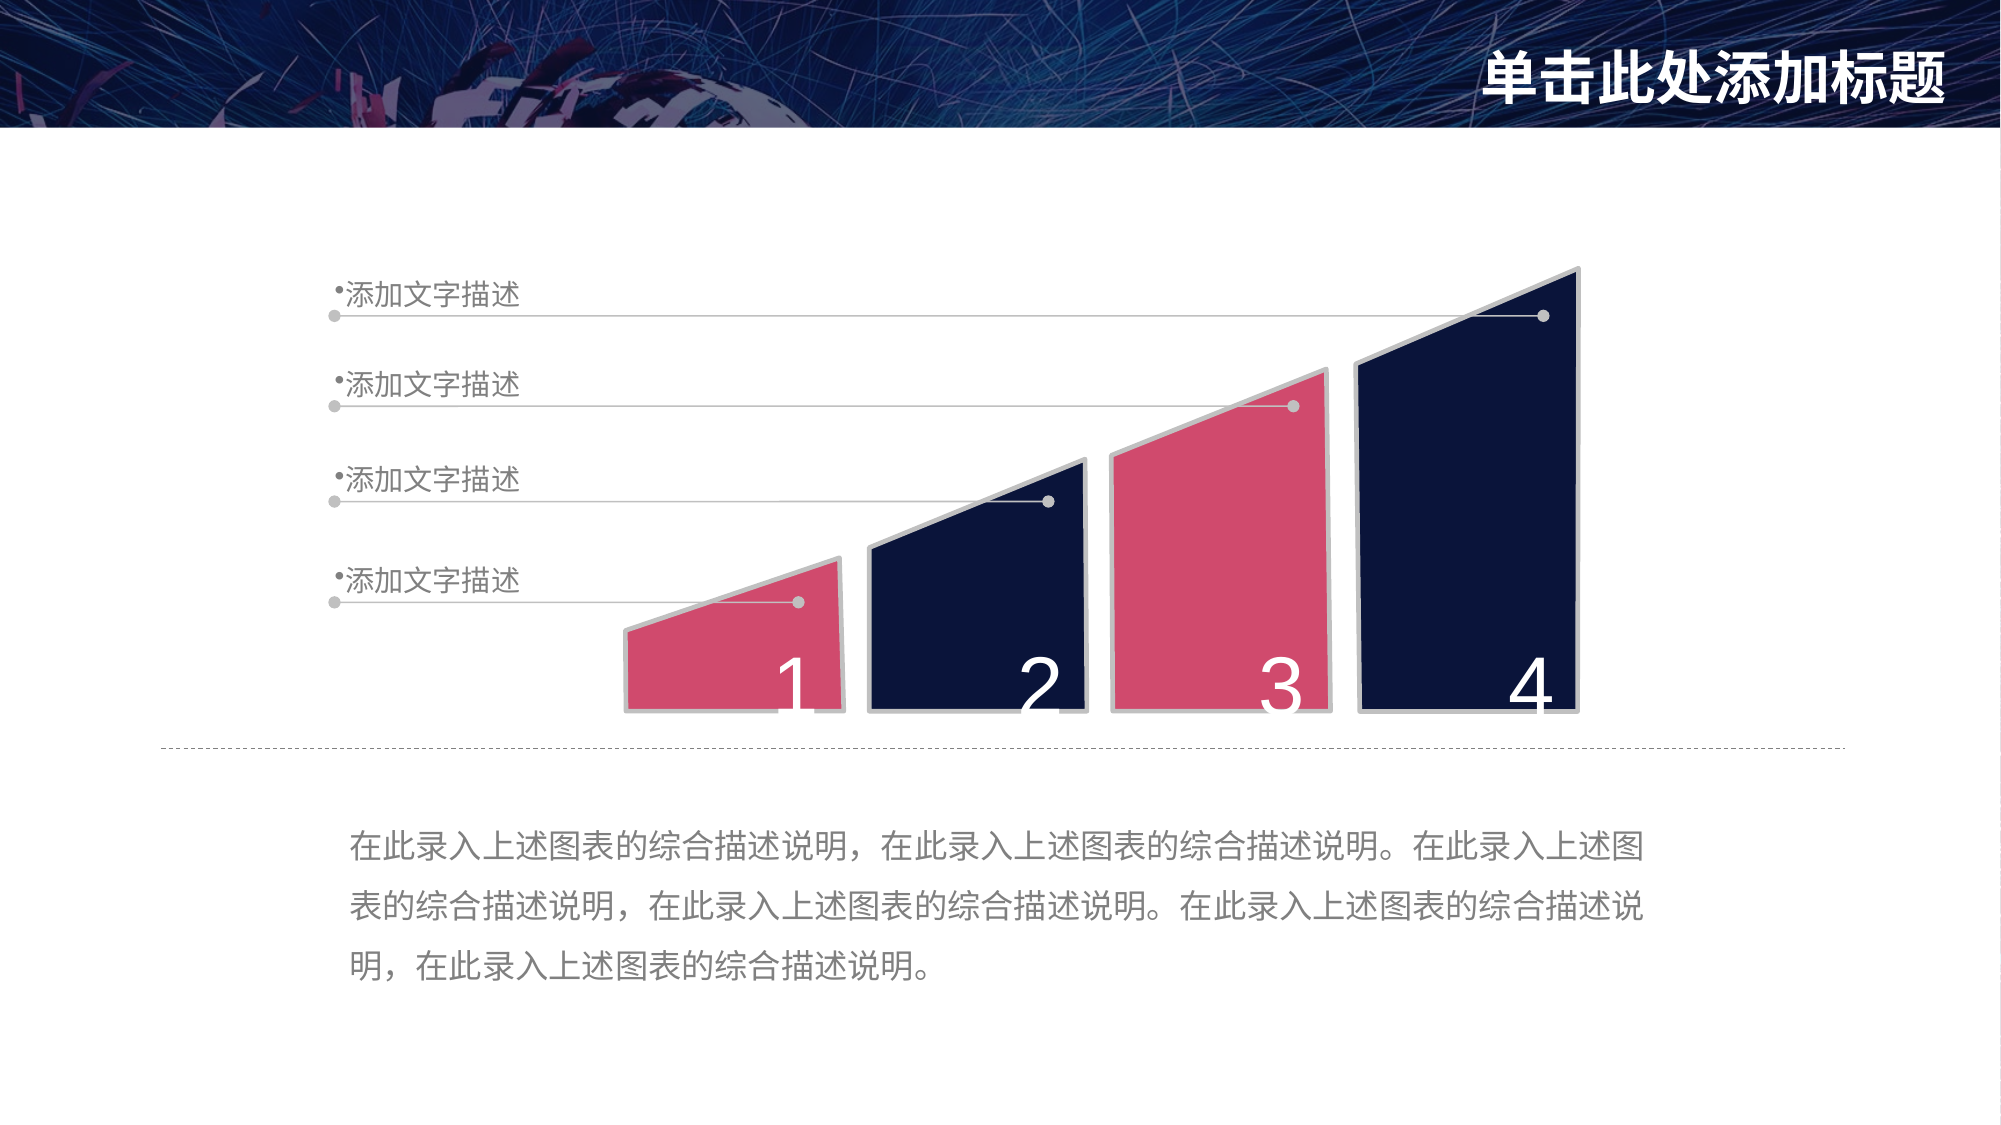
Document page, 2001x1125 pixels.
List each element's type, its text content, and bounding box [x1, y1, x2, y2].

title 单击此处添加标题 [236, 33, 1962, 128]
text_box [329, 409, 340, 413]
text_box [329, 605, 340, 609]
text_box [328, 504, 340, 508]
text_box 添加文字描述 [319, 351, 765, 409]
text_box 添加文字描述 [319, 261, 765, 319]
text_box [329, 319, 340, 323]
text_box 添加文字描述 [319, 548, 765, 605]
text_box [1111, 368, 1331, 740]
text_box 在此录入上述图表的综合描述说明，在此录入上述图表的综合描述说明。在此录入上述图表的综合描述说明，在此录入上述图表的综合描述说明。在此录入上述图表的综合描述说明，在此录入上述图表的综合描述说明。 [334, 797, 1686, 993]
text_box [869, 459, 1087, 740]
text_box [1355, 268, 1579, 740]
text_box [625, 557, 844, 740]
text_box 添加文字描述 [319, 447, 765, 504]
